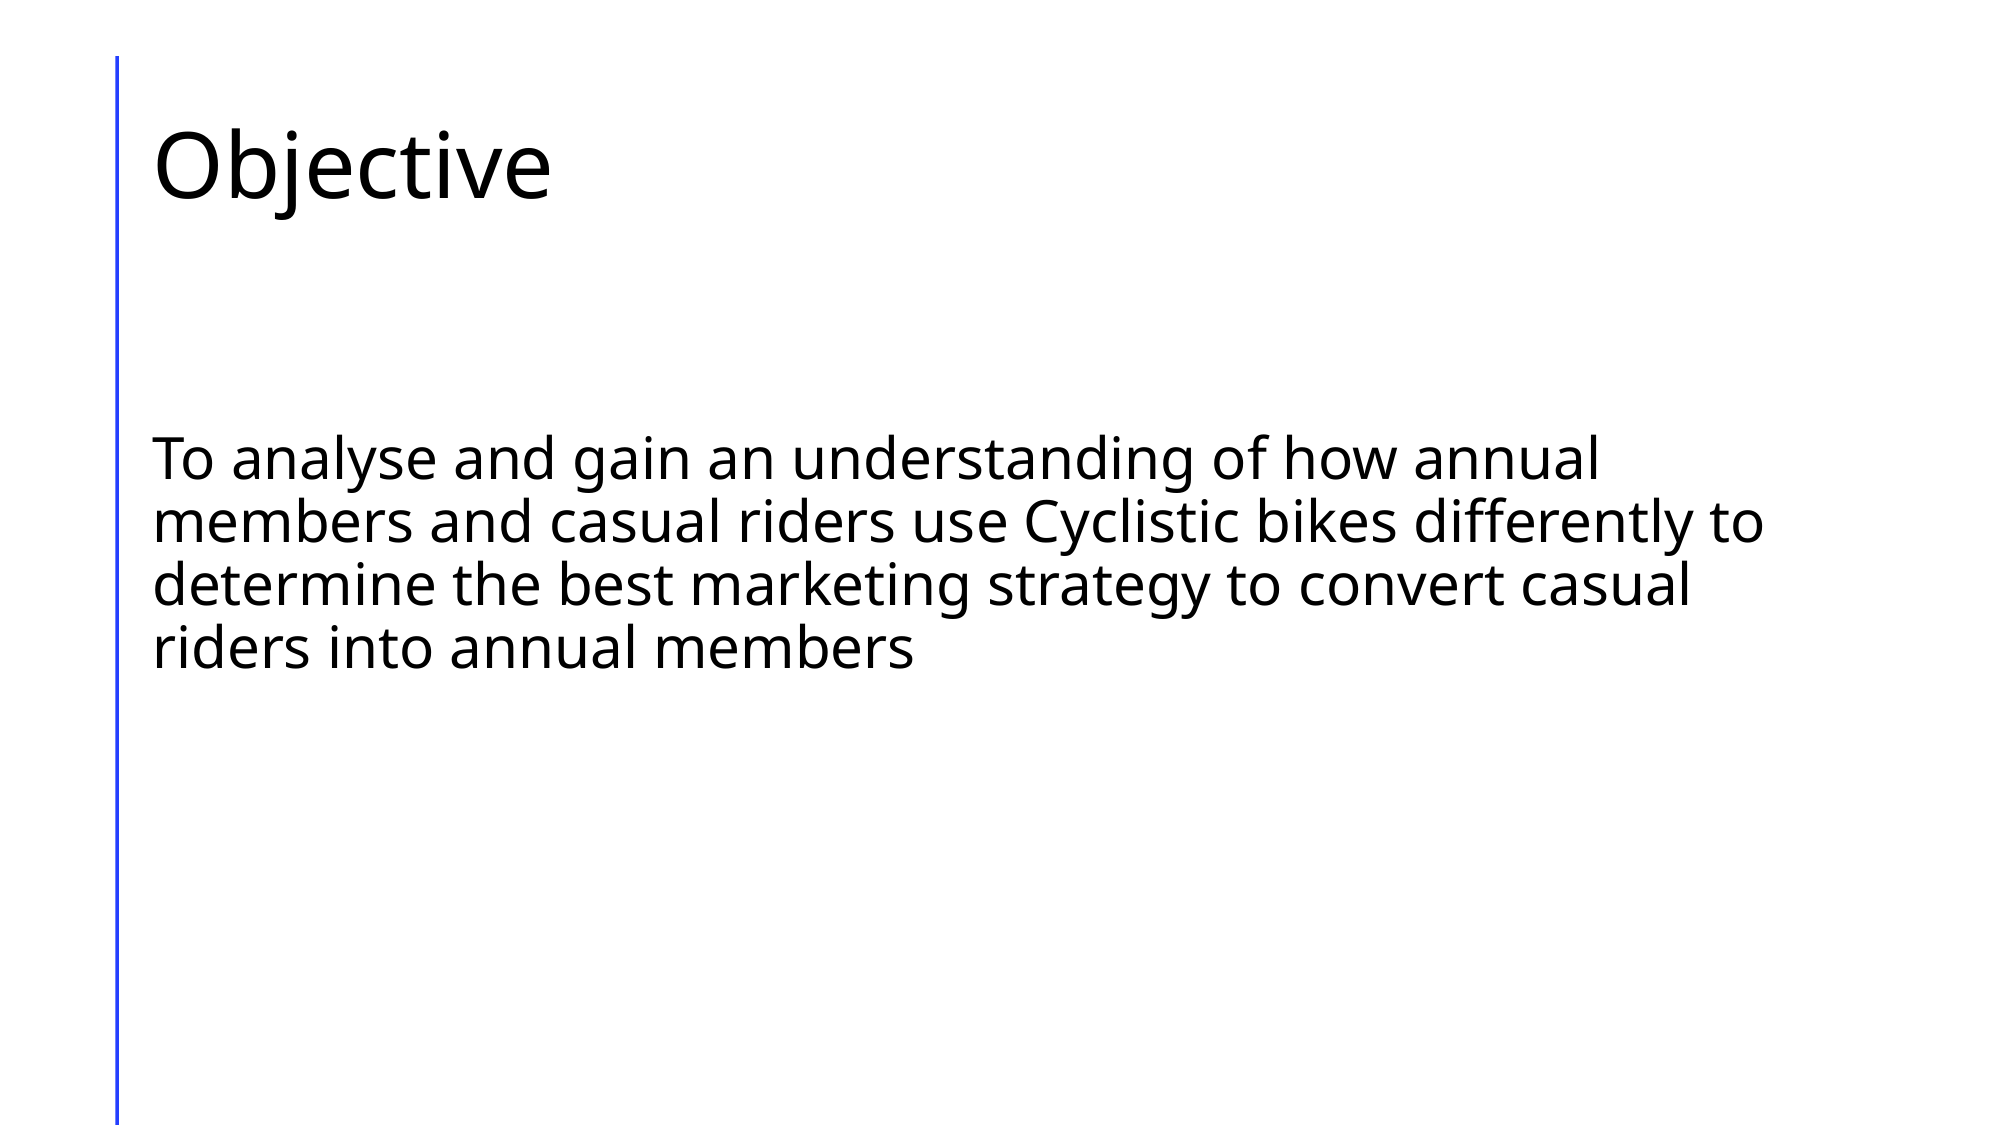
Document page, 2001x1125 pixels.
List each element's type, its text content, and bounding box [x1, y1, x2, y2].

list To analyse and gain an understanding of how annual members and casual riders use Cyclistic bikes differently to determine the best marketing strategy to convert casual riders into annual members [137, 421, 1863, 704]
title Objective [137, 59, 1863, 278]
